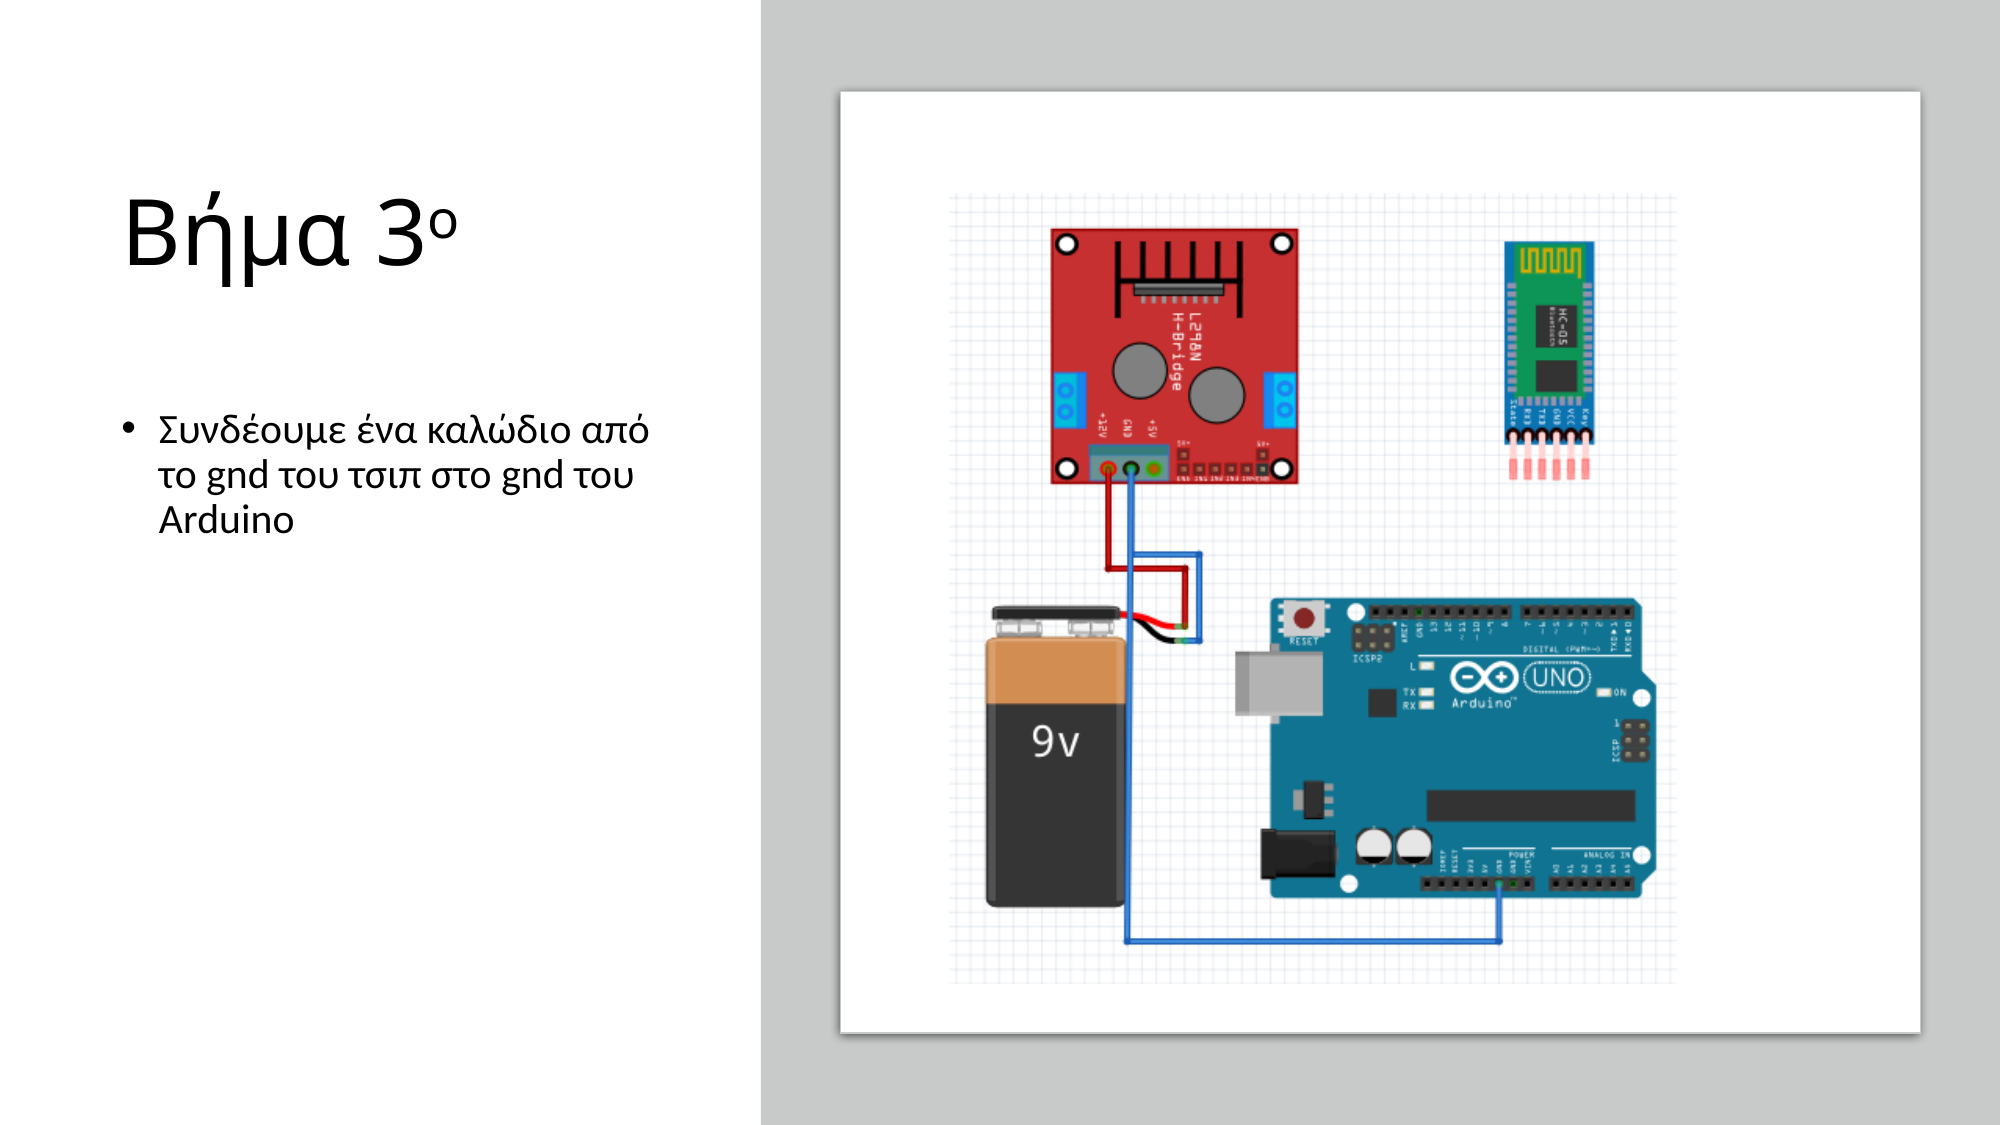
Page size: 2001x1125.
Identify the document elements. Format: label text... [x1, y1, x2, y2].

picture [949, 193, 1677, 984]
text_box [839, 90, 1922, 1034]
title Βήμα 3ο [106, 103, 682, 370]
list Συνδέουμε ένα καλώδιο από το gnd του τσιπ στο gnd του Arduino [106, 399, 682, 1021]
text_box [760, 0, 2000, 1125]
